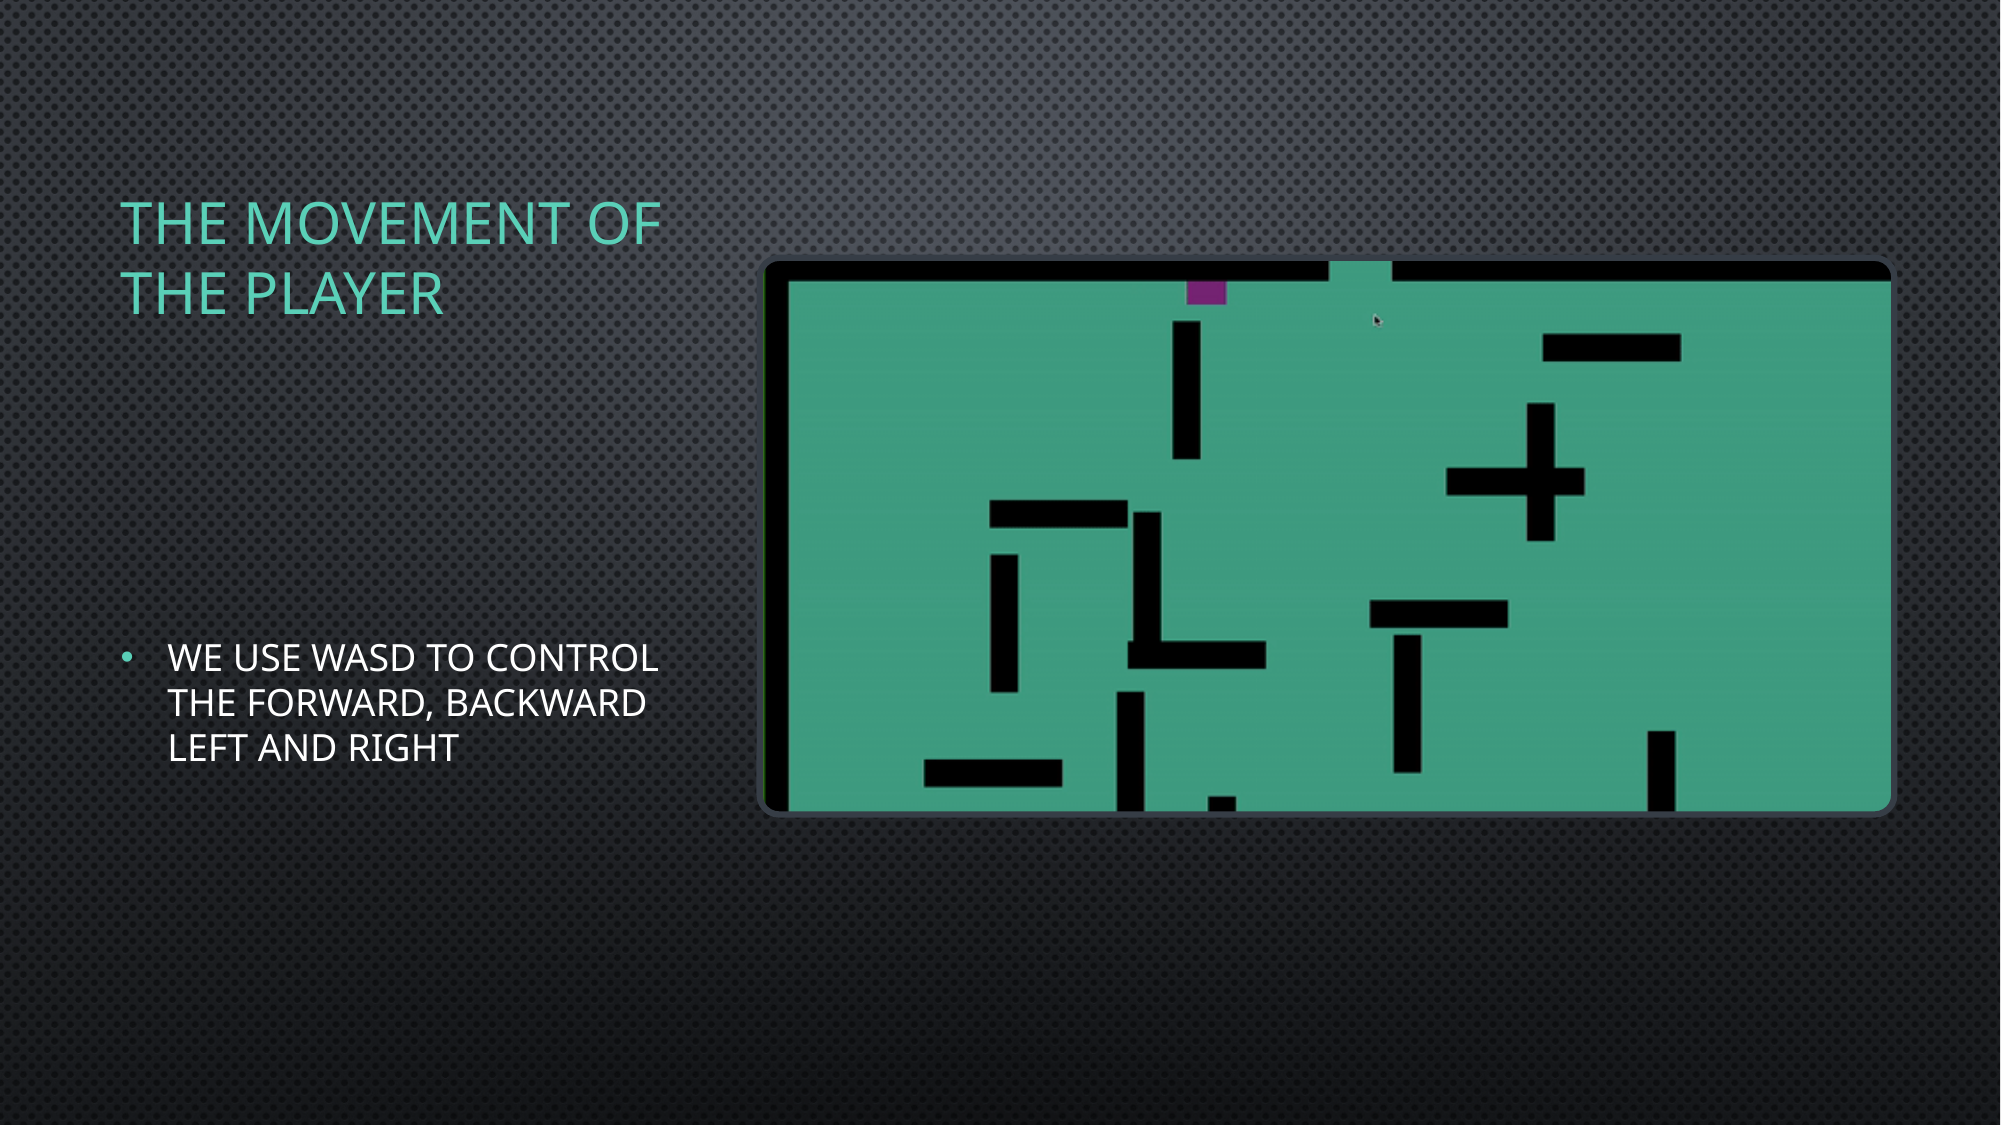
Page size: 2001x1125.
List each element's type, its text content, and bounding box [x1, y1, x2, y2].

picture [759, 257, 1895, 815]
title The movement of the player [105, 99, 704, 413]
list We Use WASD to control the forward, backward left and right [105, 437, 704, 966]
